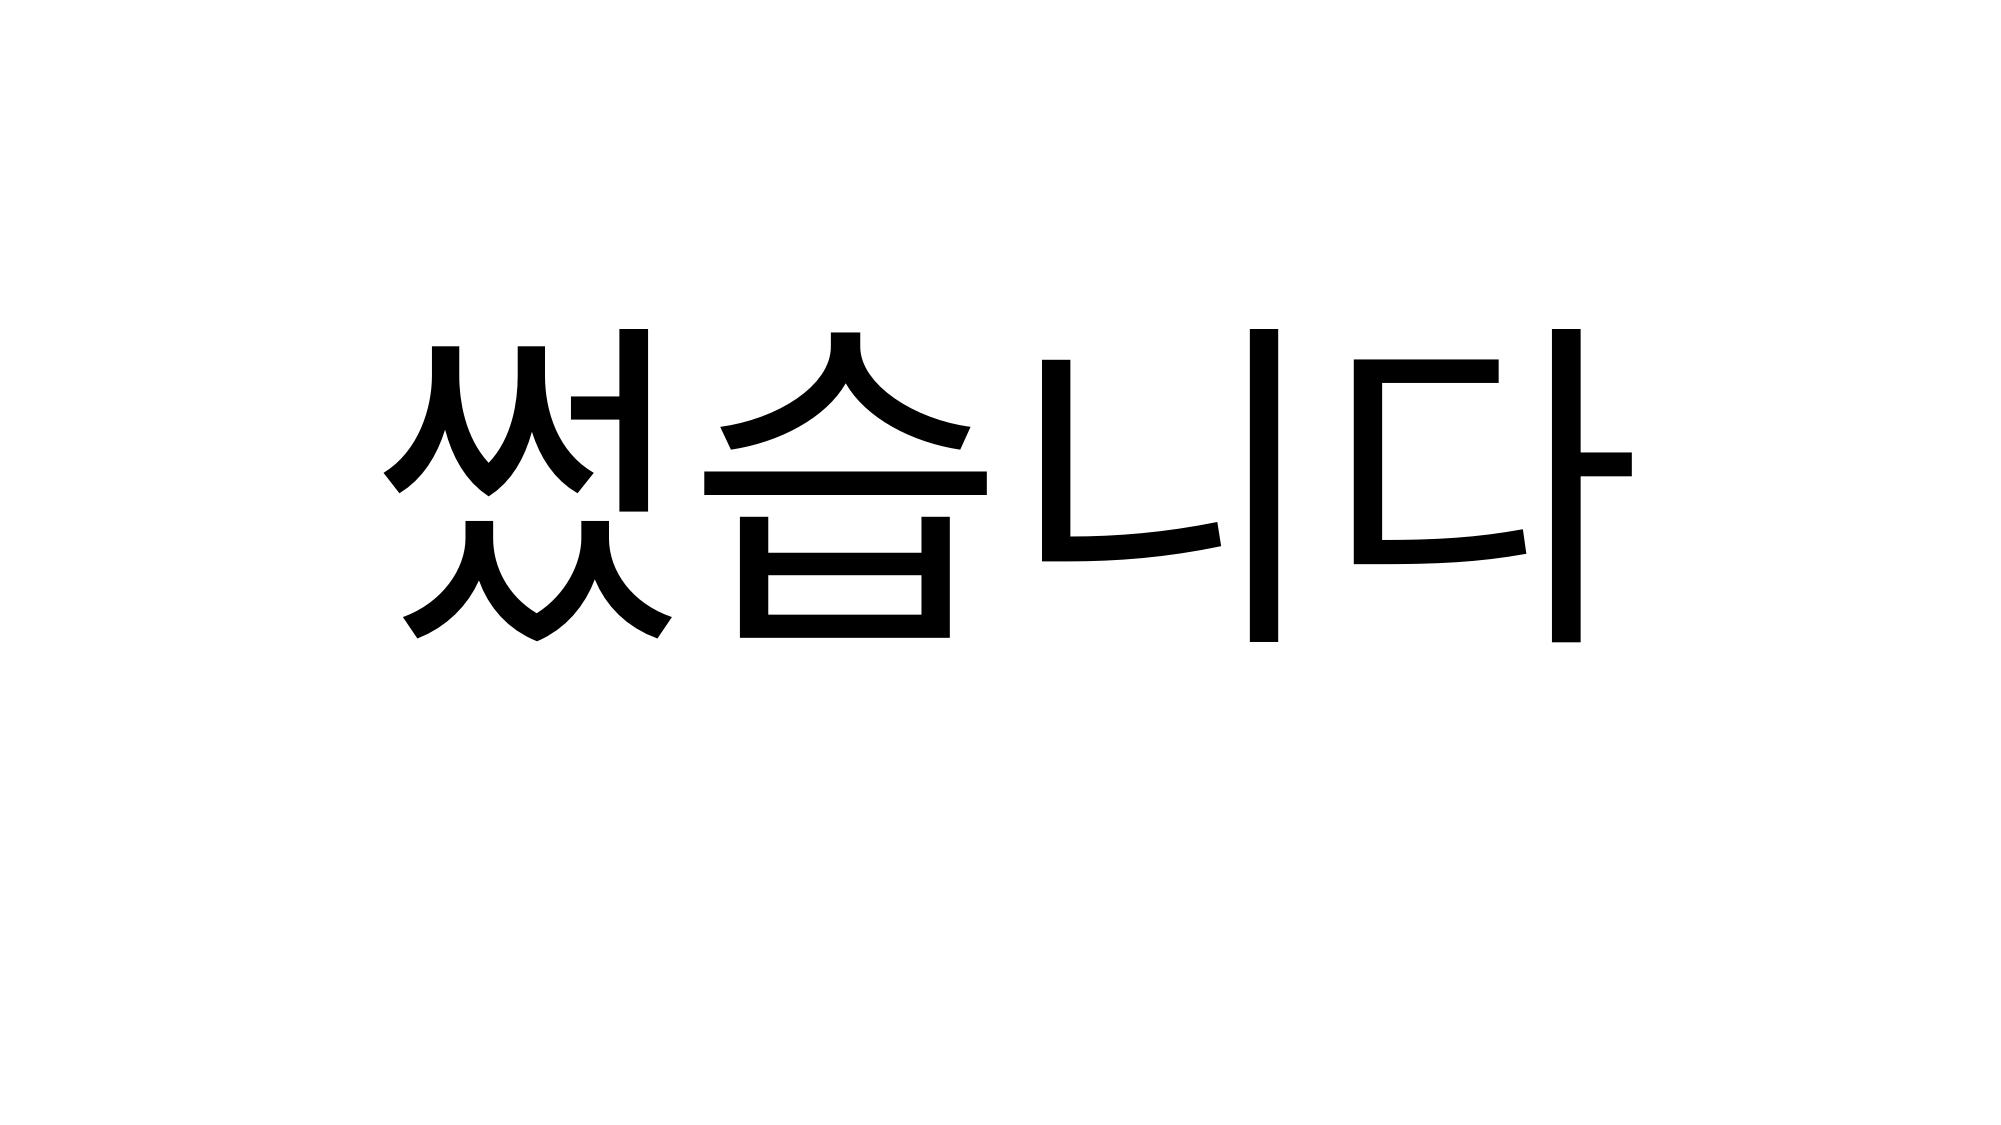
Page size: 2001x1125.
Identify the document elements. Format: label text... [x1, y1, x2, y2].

text_box 썼습니다 [213, 261, 1799, 692]
